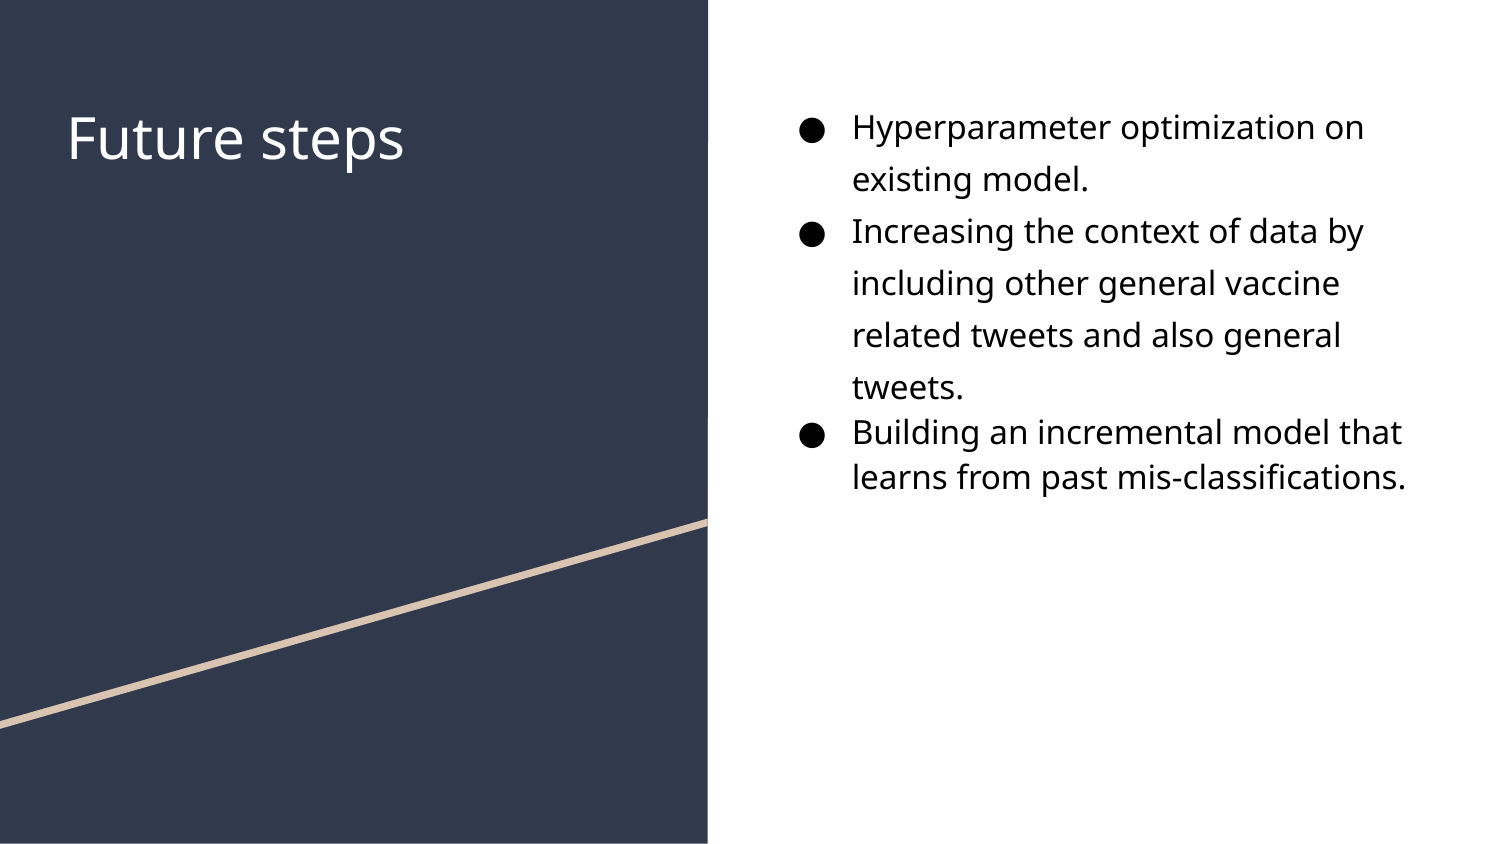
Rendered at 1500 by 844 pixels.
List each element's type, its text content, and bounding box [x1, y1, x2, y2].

list Hyperparameter optimization on existing model. Increasing the context of data by including other general vaccine related tweets and also general tweets. Building an incremental model that learns from past mis-classifications. [761, 82, 1446, 755]
title Future steps [51, 82, 660, 494]
